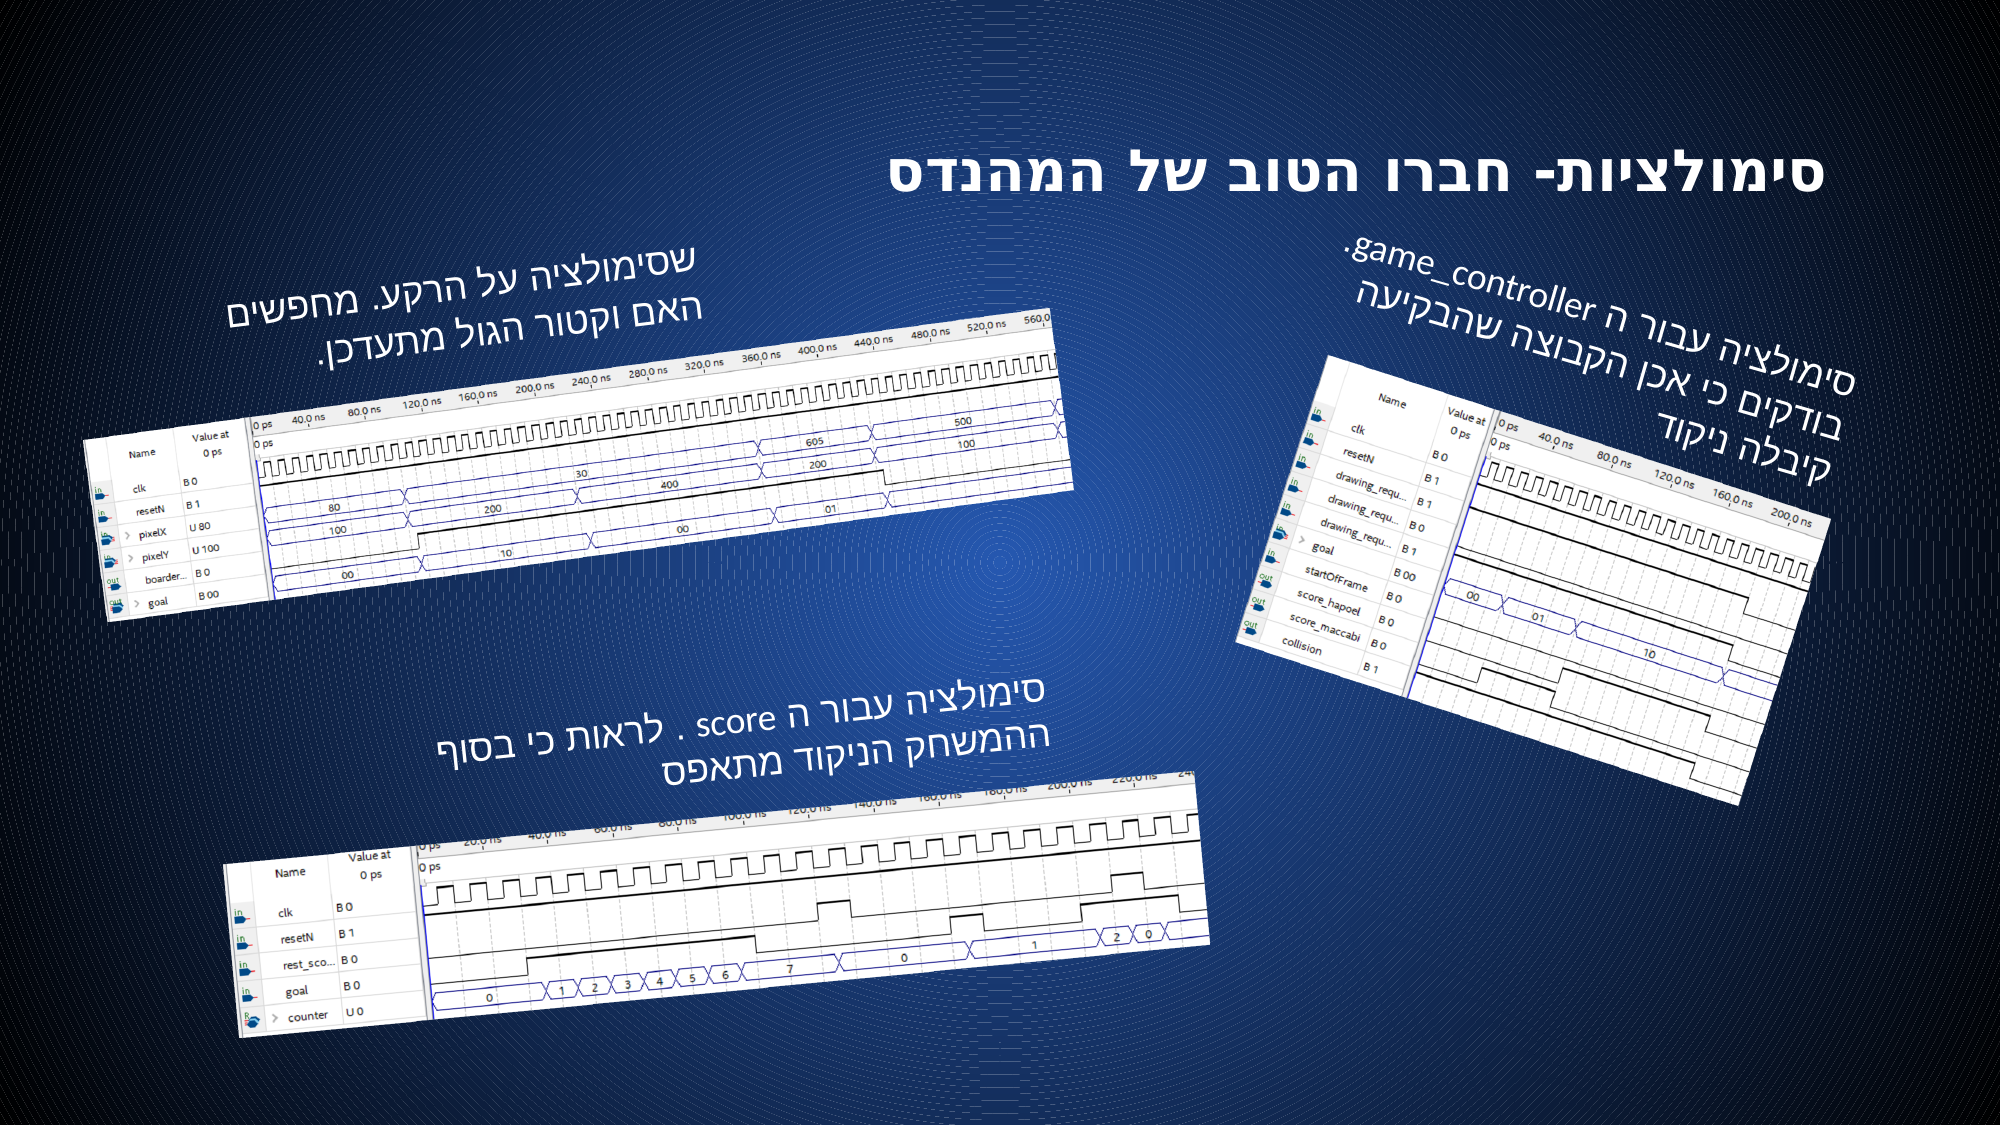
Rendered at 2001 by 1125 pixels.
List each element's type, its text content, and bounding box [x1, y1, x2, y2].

title סימולציות- חברו הטוב של המהנדס [157, 118, 1843, 244]
picture [84, 308, 1073, 622]
text_box שסימולציה על הרקע. מחפשים האם וקטור הגול מתעדכן. [137, 220, 727, 371]
picture [224, 771, 1209, 1038]
text_box סימולציה עבור ה game_controller. בודקים כי אכן הקבוצה שהבקיעה קיבלה ניקוד [1271, 199, 1880, 547]
text_box סימולציה עבור ה score . לראות כי בסוף ההמשחק הניקוד מתאפס [284, 654, 1074, 815]
picture [1236, 400, 1822, 805]
